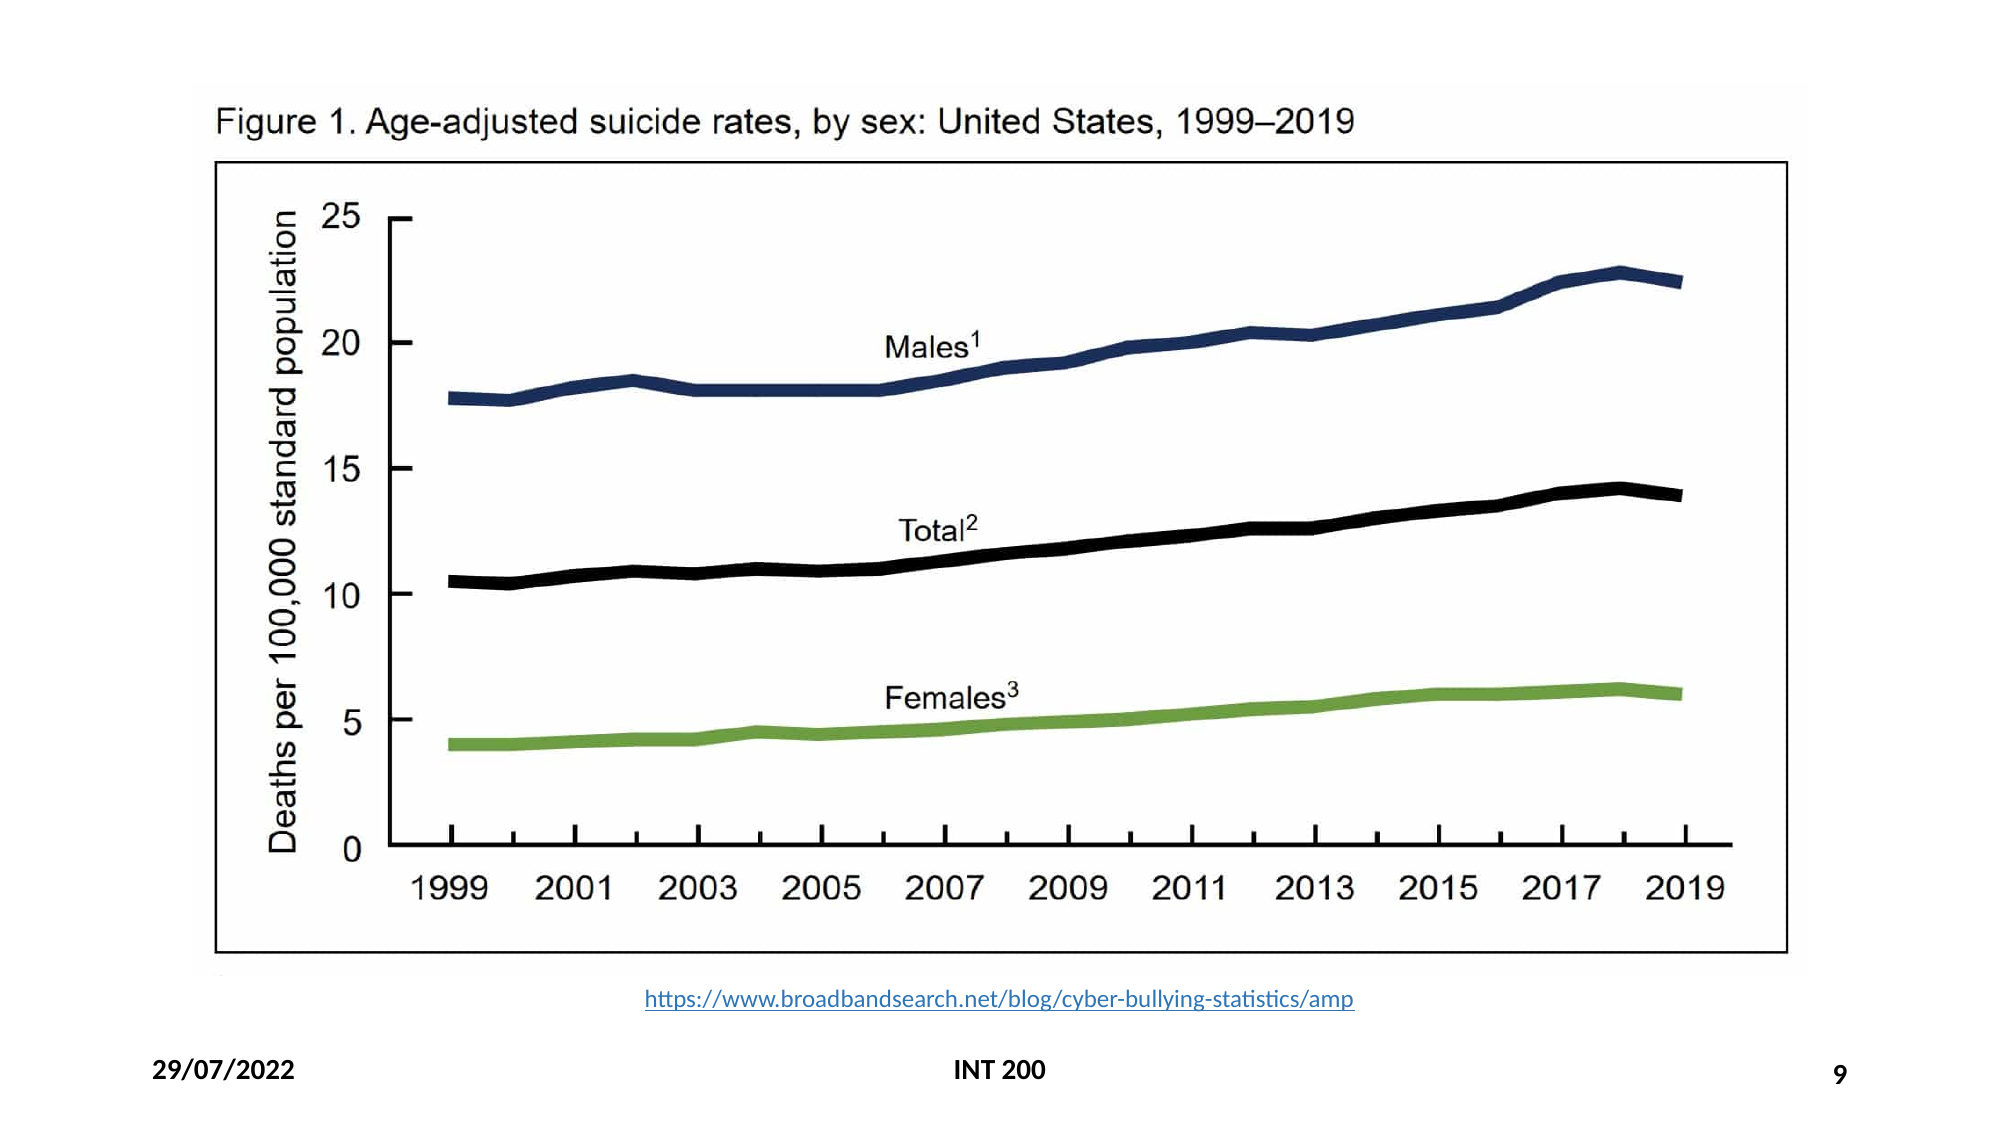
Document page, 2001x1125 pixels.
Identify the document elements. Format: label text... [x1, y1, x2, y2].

slide_number 9 [1412, 1042, 1863, 1103]
text_box 29/07/2022 [137, 1042, 588, 1103]
text_box INT 200 [662, 1042, 1338, 1103]
text_box https://www.broadbandsearch.net/blog/cyber-bullying-statistics/amp [629, 976, 1371, 1021]
picture [192, 82, 1808, 976]
